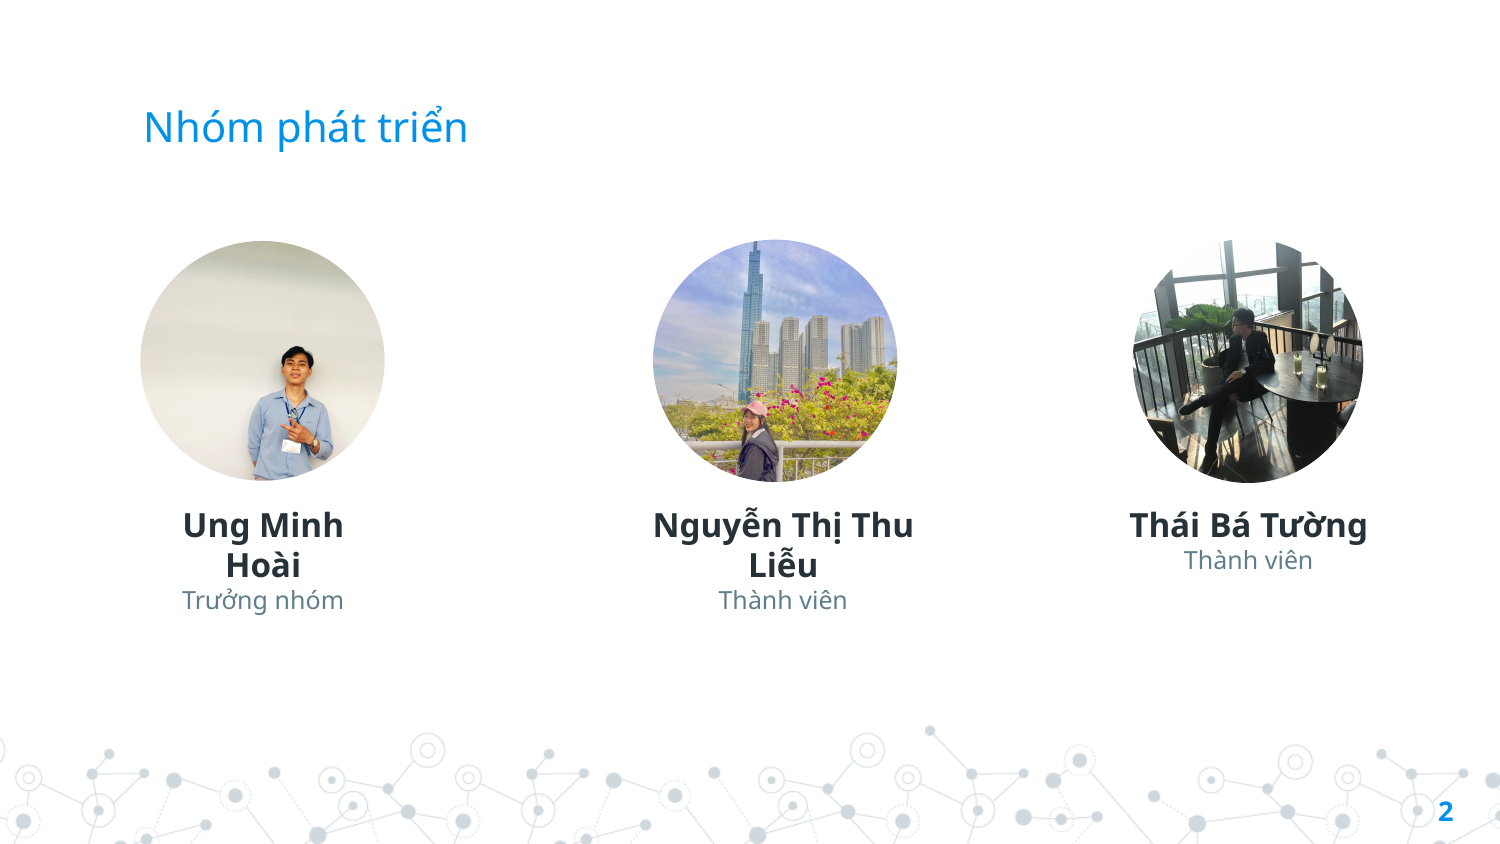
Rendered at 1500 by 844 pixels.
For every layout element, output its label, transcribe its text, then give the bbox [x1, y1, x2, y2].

text_box Ung Minh Hoài Trưởng nhóm [141, 504, 386, 625]
title Nhóm phát triển [128, 50, 1372, 166]
text_box Nguyễn Thị Thu Liễu Thành viên [623, 504, 944, 625]
slide_number 2 [1378, 779, 1469, 844]
picture [0, 0, 1500, 844]
text_box Thái Bá Tường Thành viên [1126, 504, 1372, 625]
